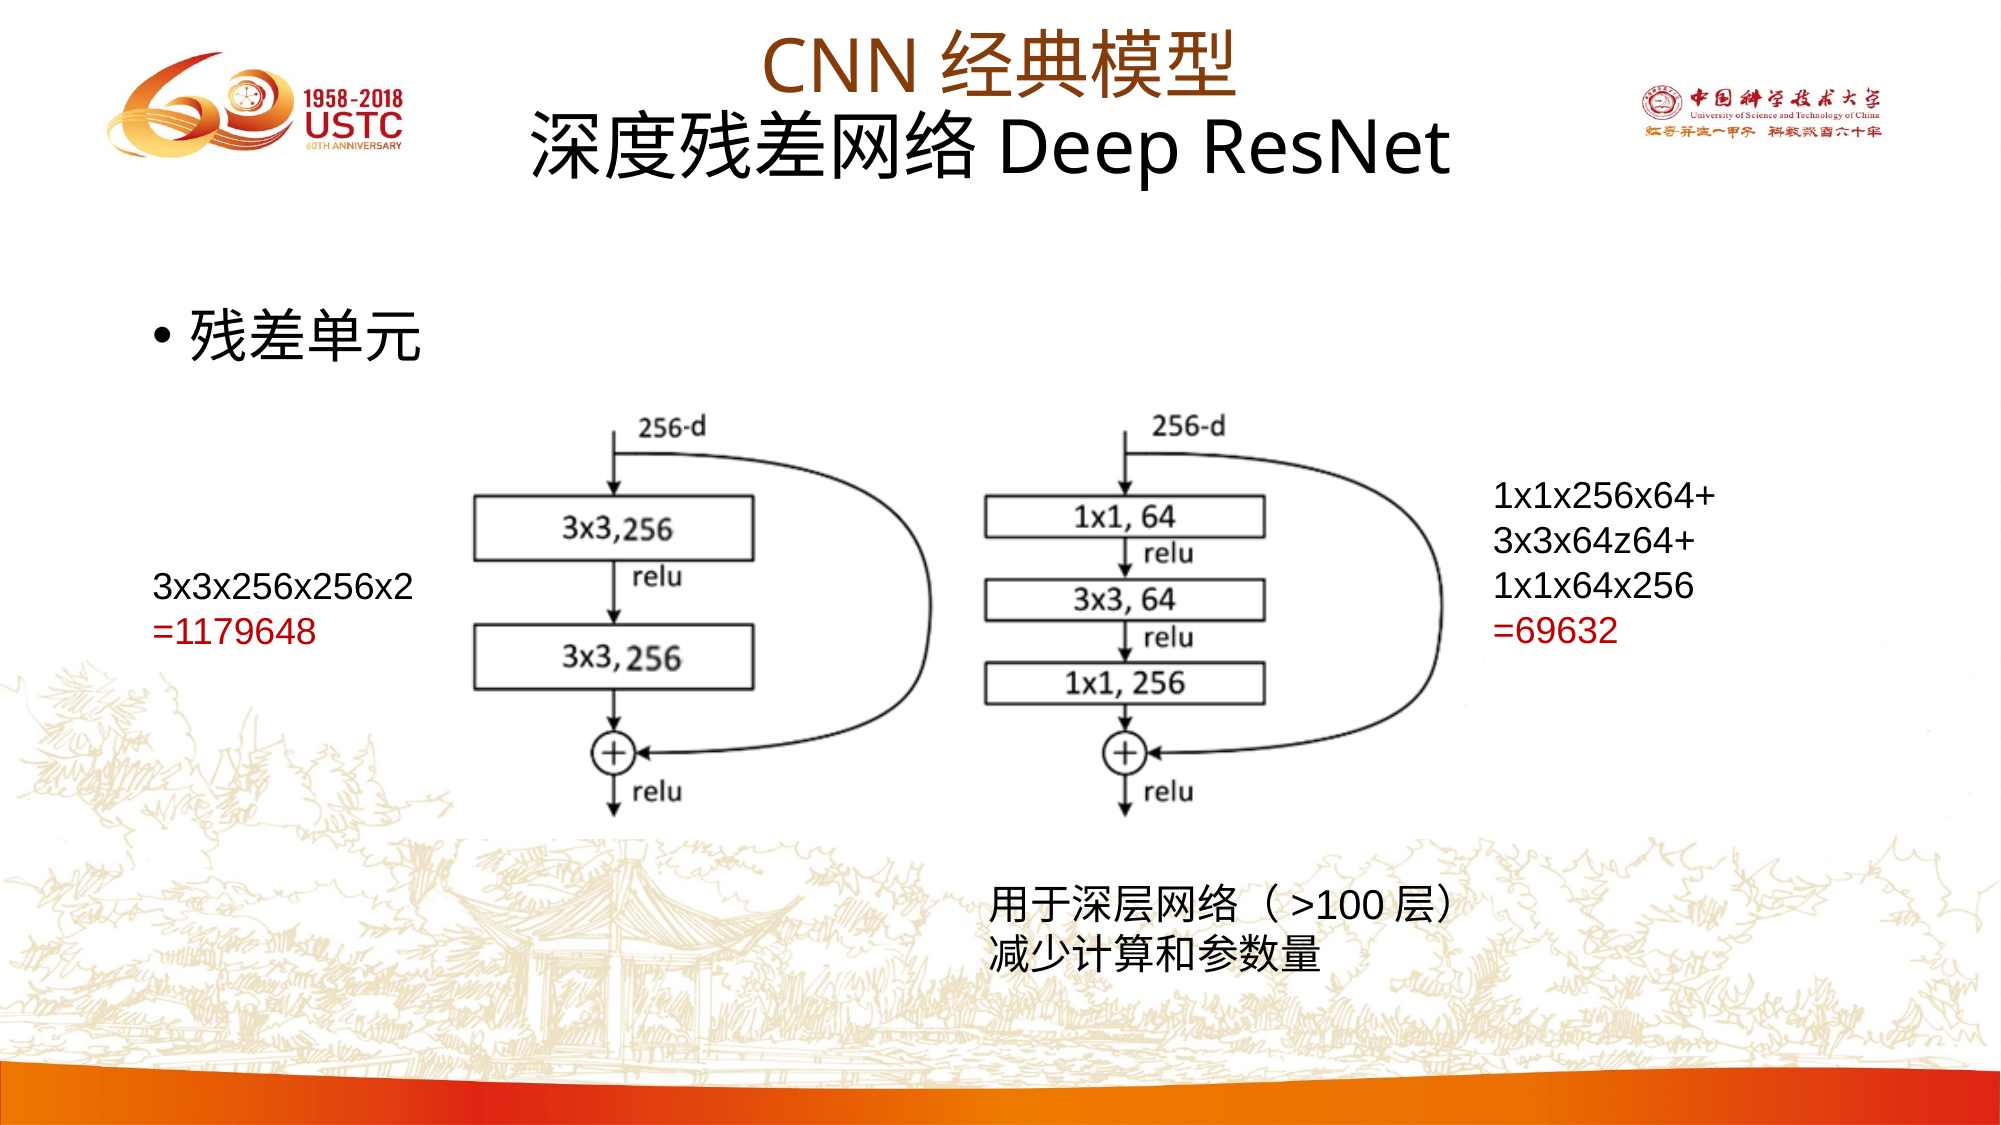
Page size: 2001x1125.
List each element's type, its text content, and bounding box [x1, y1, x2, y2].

text_box 3x3x256x256x2=1179648 [137, 554, 434, 660]
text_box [454, 395, 1457, 839]
list 残差单元 [137, 299, 1863, 1014]
title CNN经典模型 深度残差网络Deep ResNet [137, 0, 1863, 218]
picture [0, 0, 2001, 1125]
text_box 用于深层网络（>100层） 减少计算和参数量 [973, 870, 1644, 986]
text_box 1x1x256x64+ 3x3x64z64+ 1x1x64x256 =69632 [1478, 463, 1774, 659]
